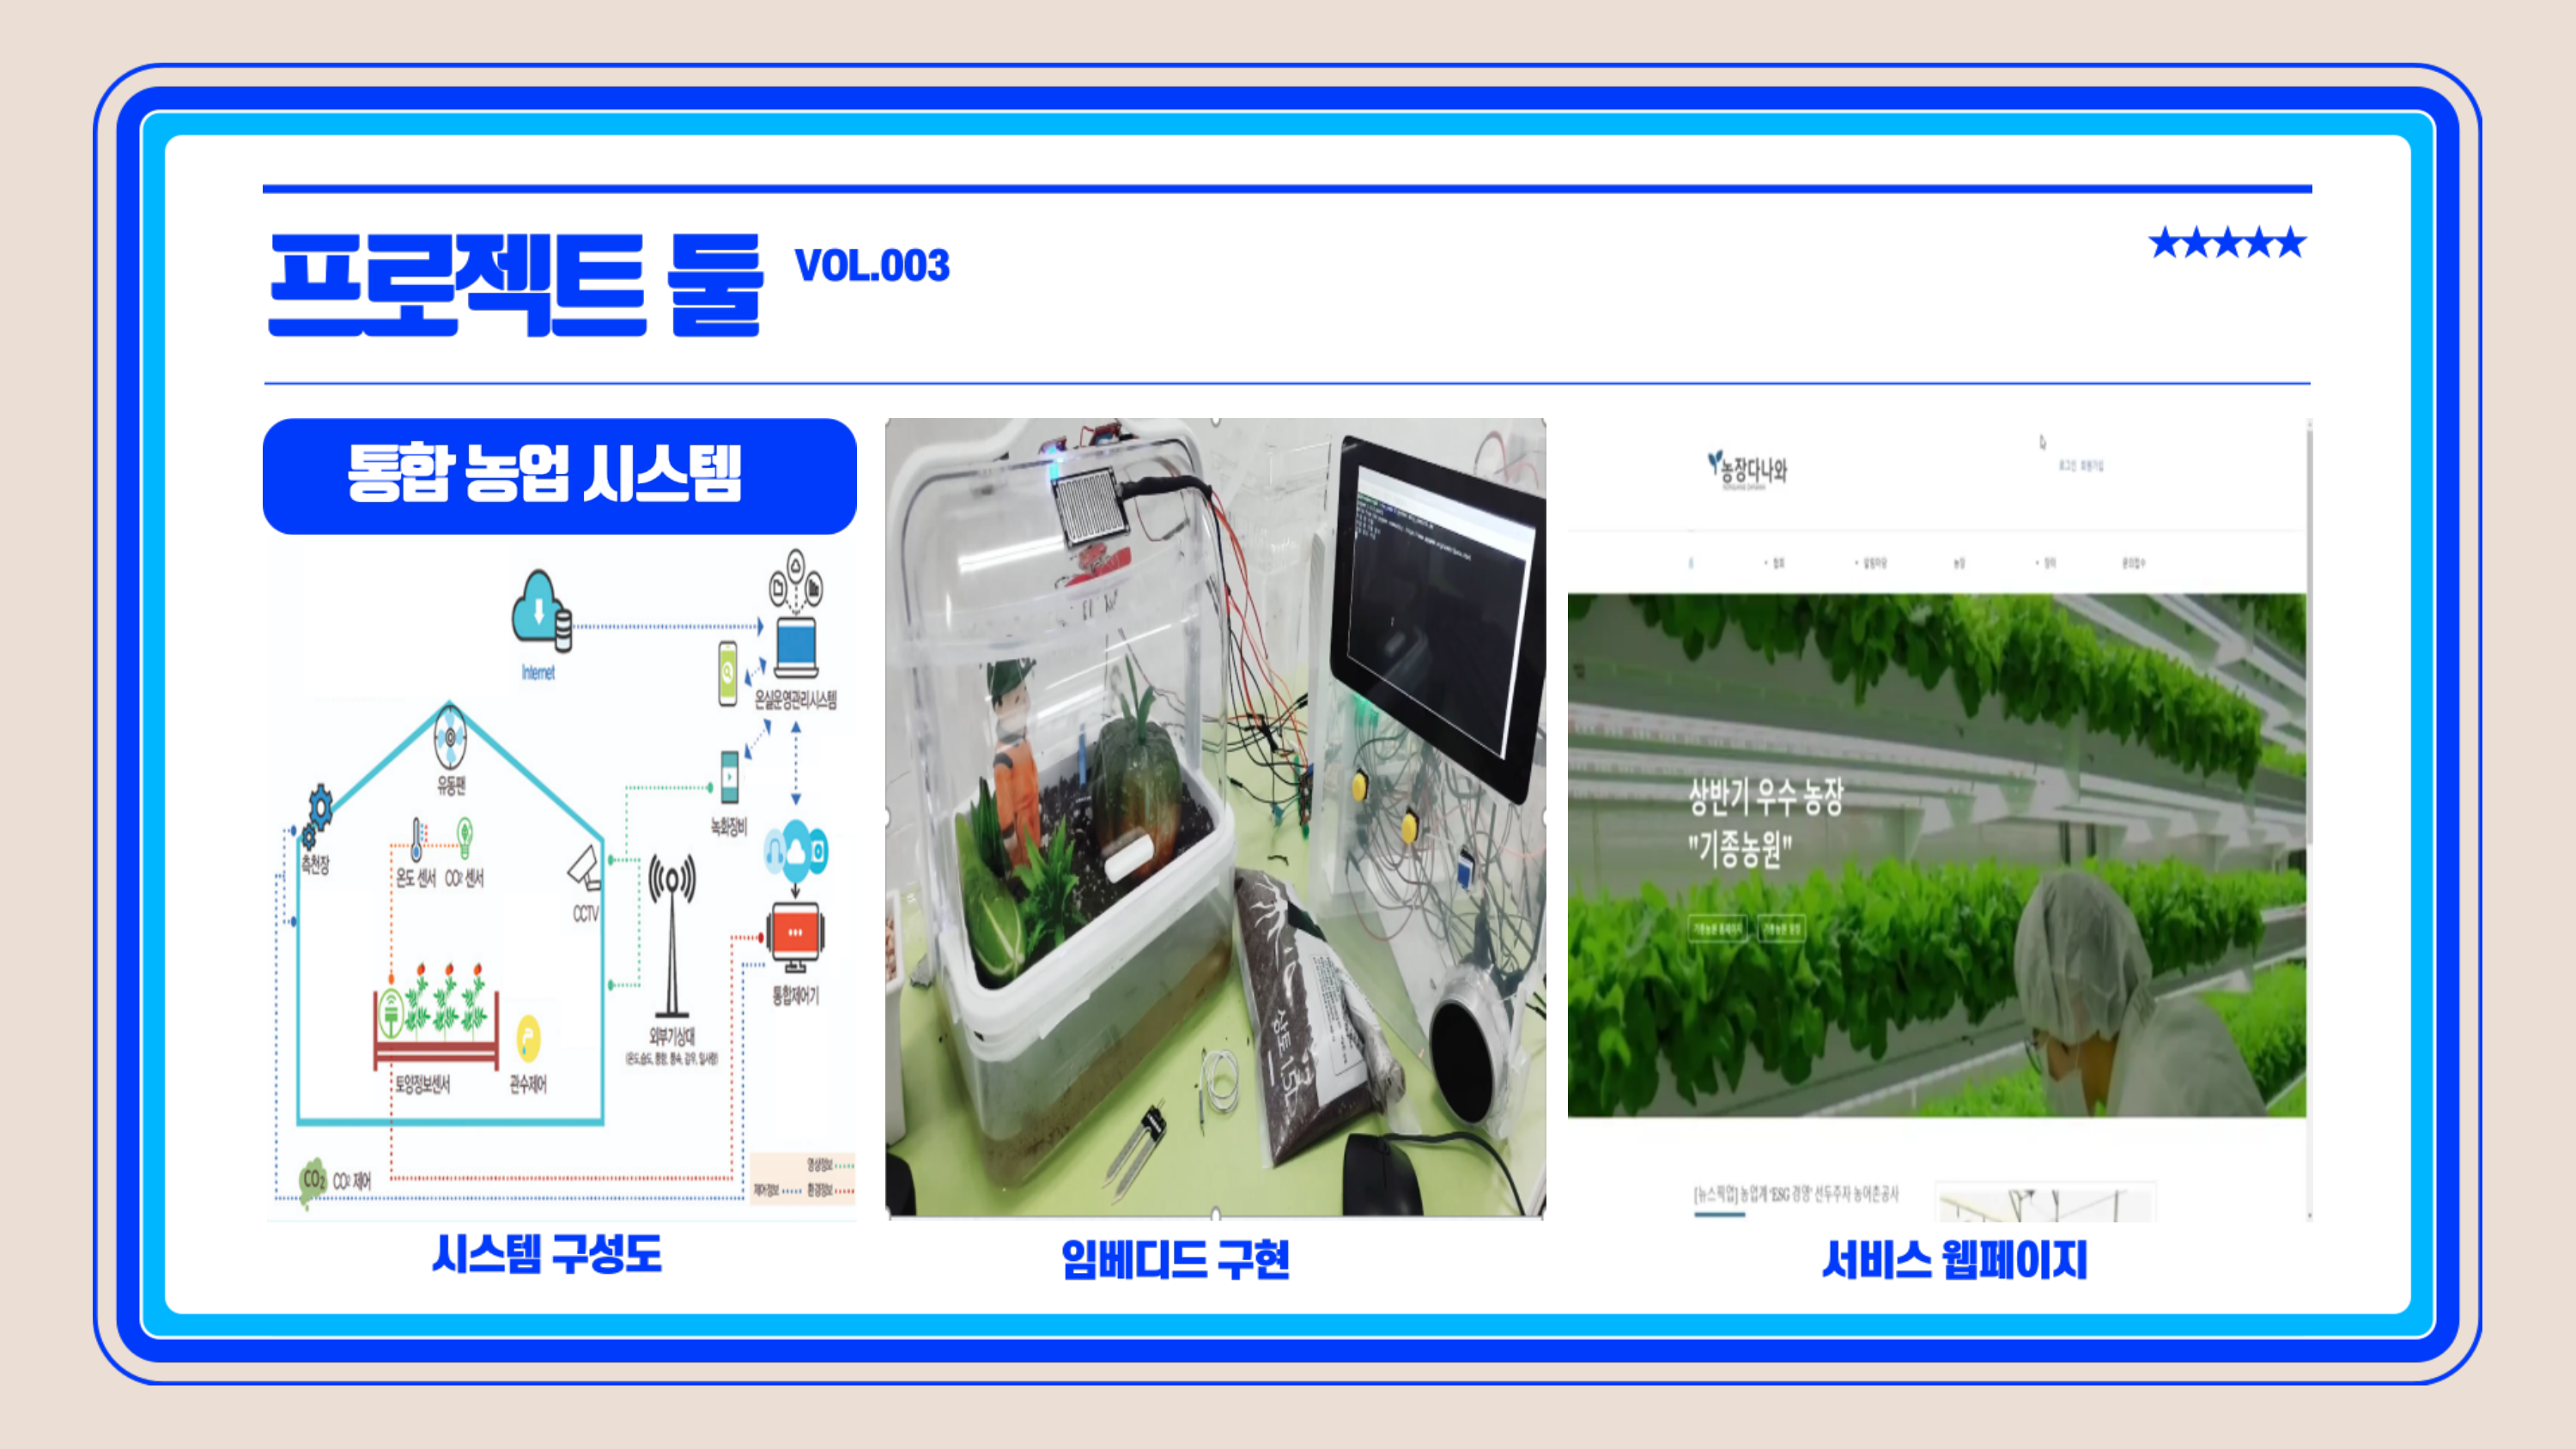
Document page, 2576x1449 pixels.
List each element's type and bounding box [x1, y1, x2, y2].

picture [250, 199, 969, 418]
text_box [266, 534, 857, 1223]
text_box [93, 63, 2482, 1386]
picture [1814, 1224, 2109, 1309]
text_box [263, 417, 857, 536]
text_box [1568, 417, 2313, 1223]
text_box [885, 417, 1546, 1221]
text_box [264, 379, 2311, 389]
picture [2080, 214, 2327, 287]
picture [1054, 1224, 1312, 1309]
picture [424, 1223, 683, 1302]
picture [337, 424, 774, 534]
text_box [263, 173, 2313, 206]
